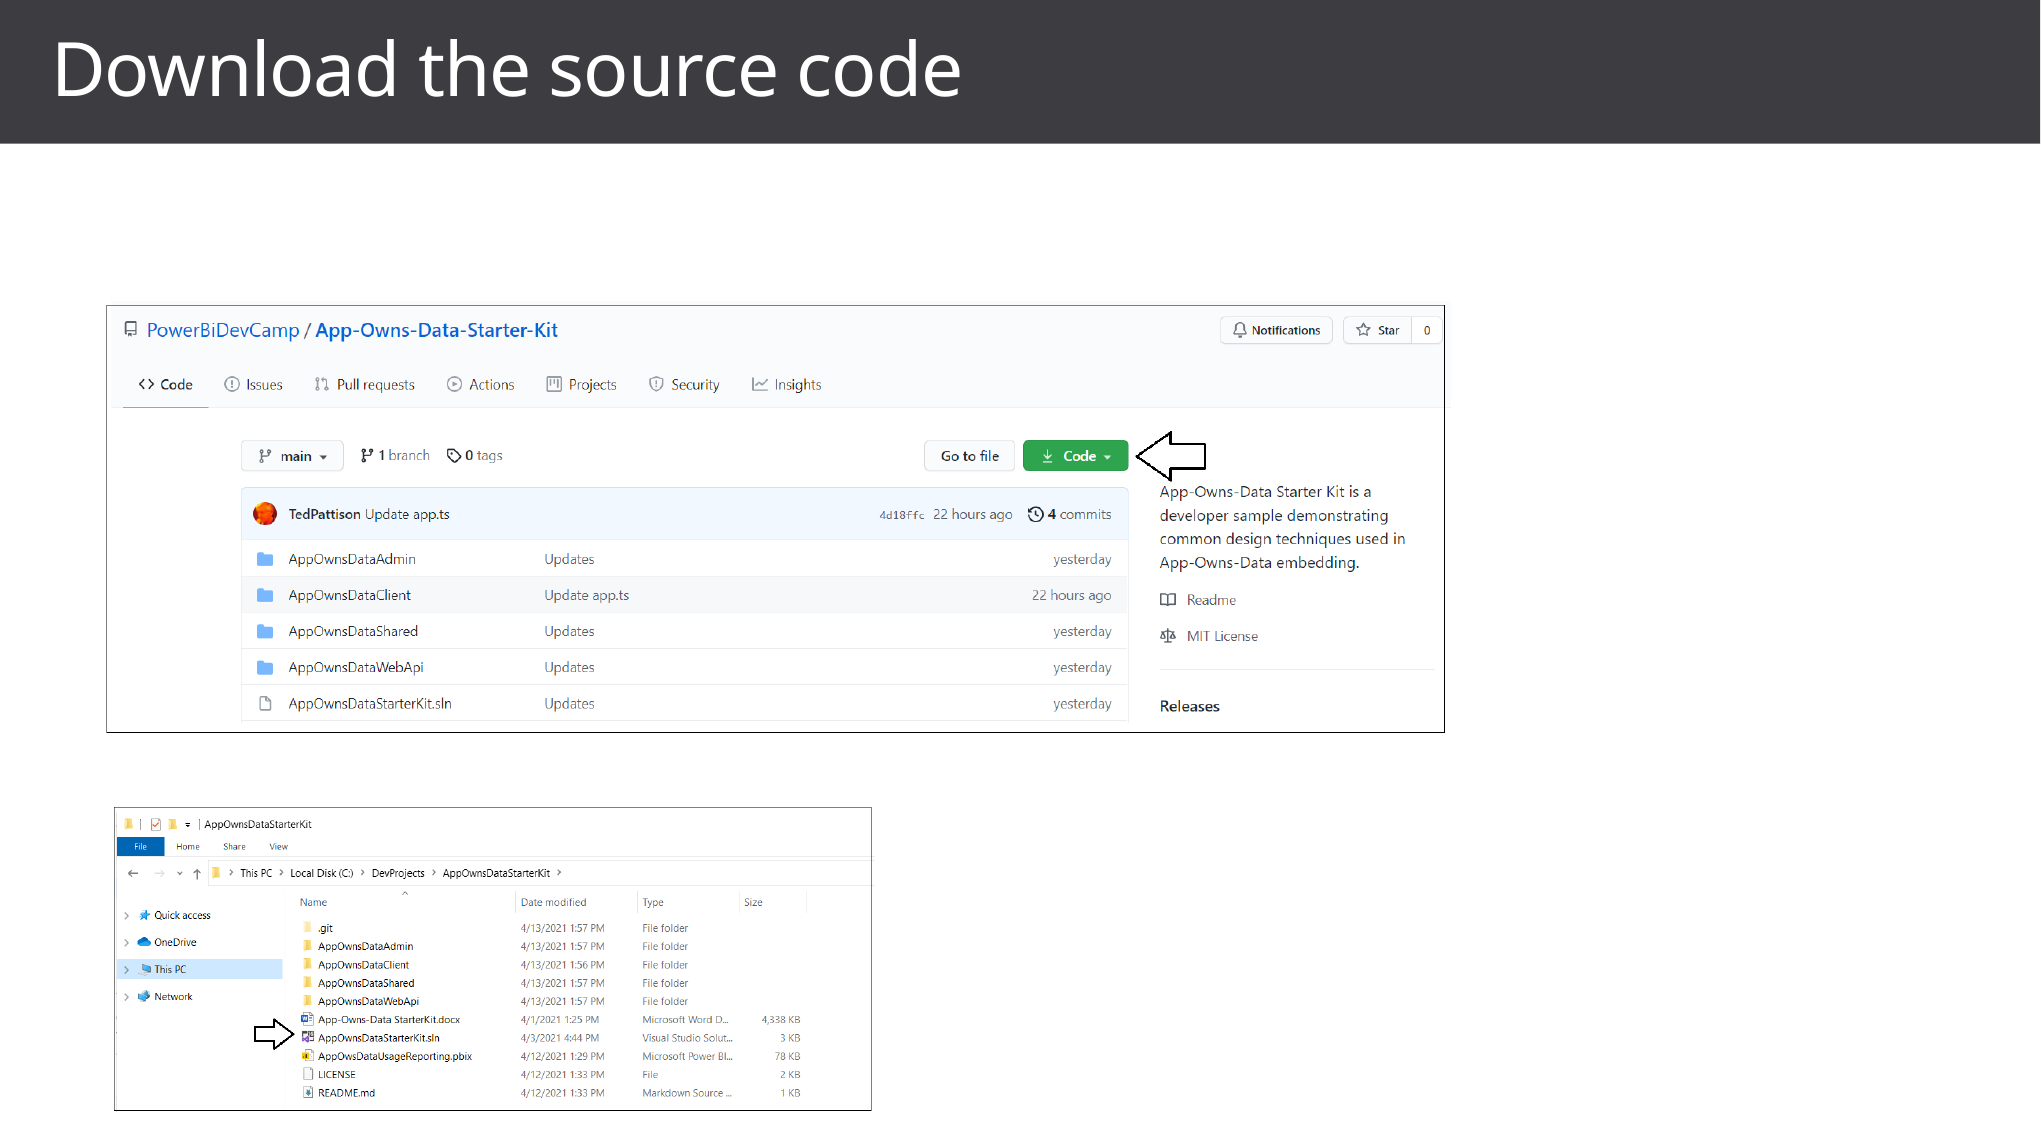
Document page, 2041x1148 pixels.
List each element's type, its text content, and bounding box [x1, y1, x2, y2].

title Download the source code [51, 31, 1988, 113]
picture [107, 799, 882, 1118]
picture [99, 298, 1451, 742]
